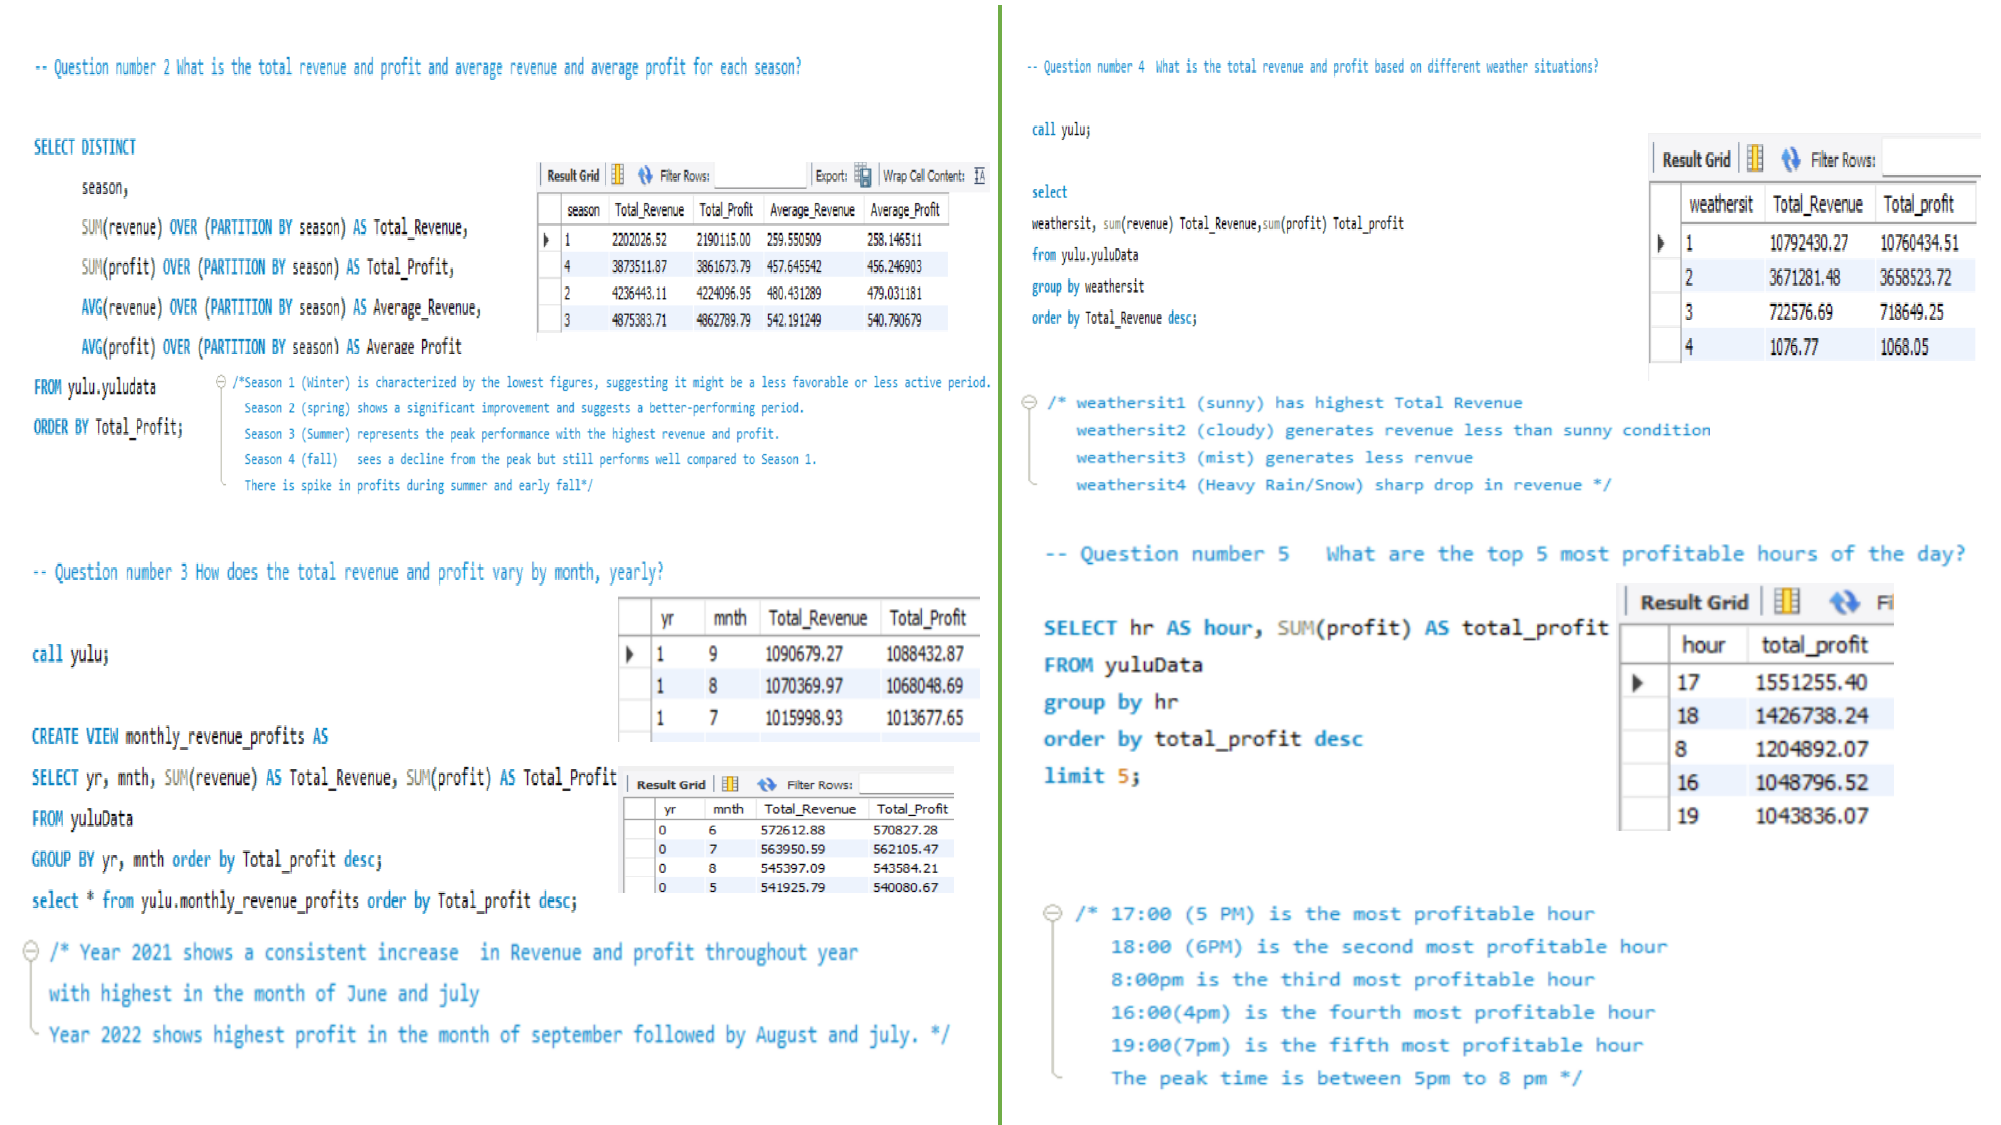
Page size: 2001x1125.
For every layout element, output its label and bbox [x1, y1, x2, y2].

picture [1010, 35, 1639, 347]
picture [1039, 894, 1688, 1113]
picture [1010, 133, 1981, 506]
picture [13, 35, 995, 502]
picture [1019, 539, 1987, 831]
picture [11, 552, 980, 1061]
